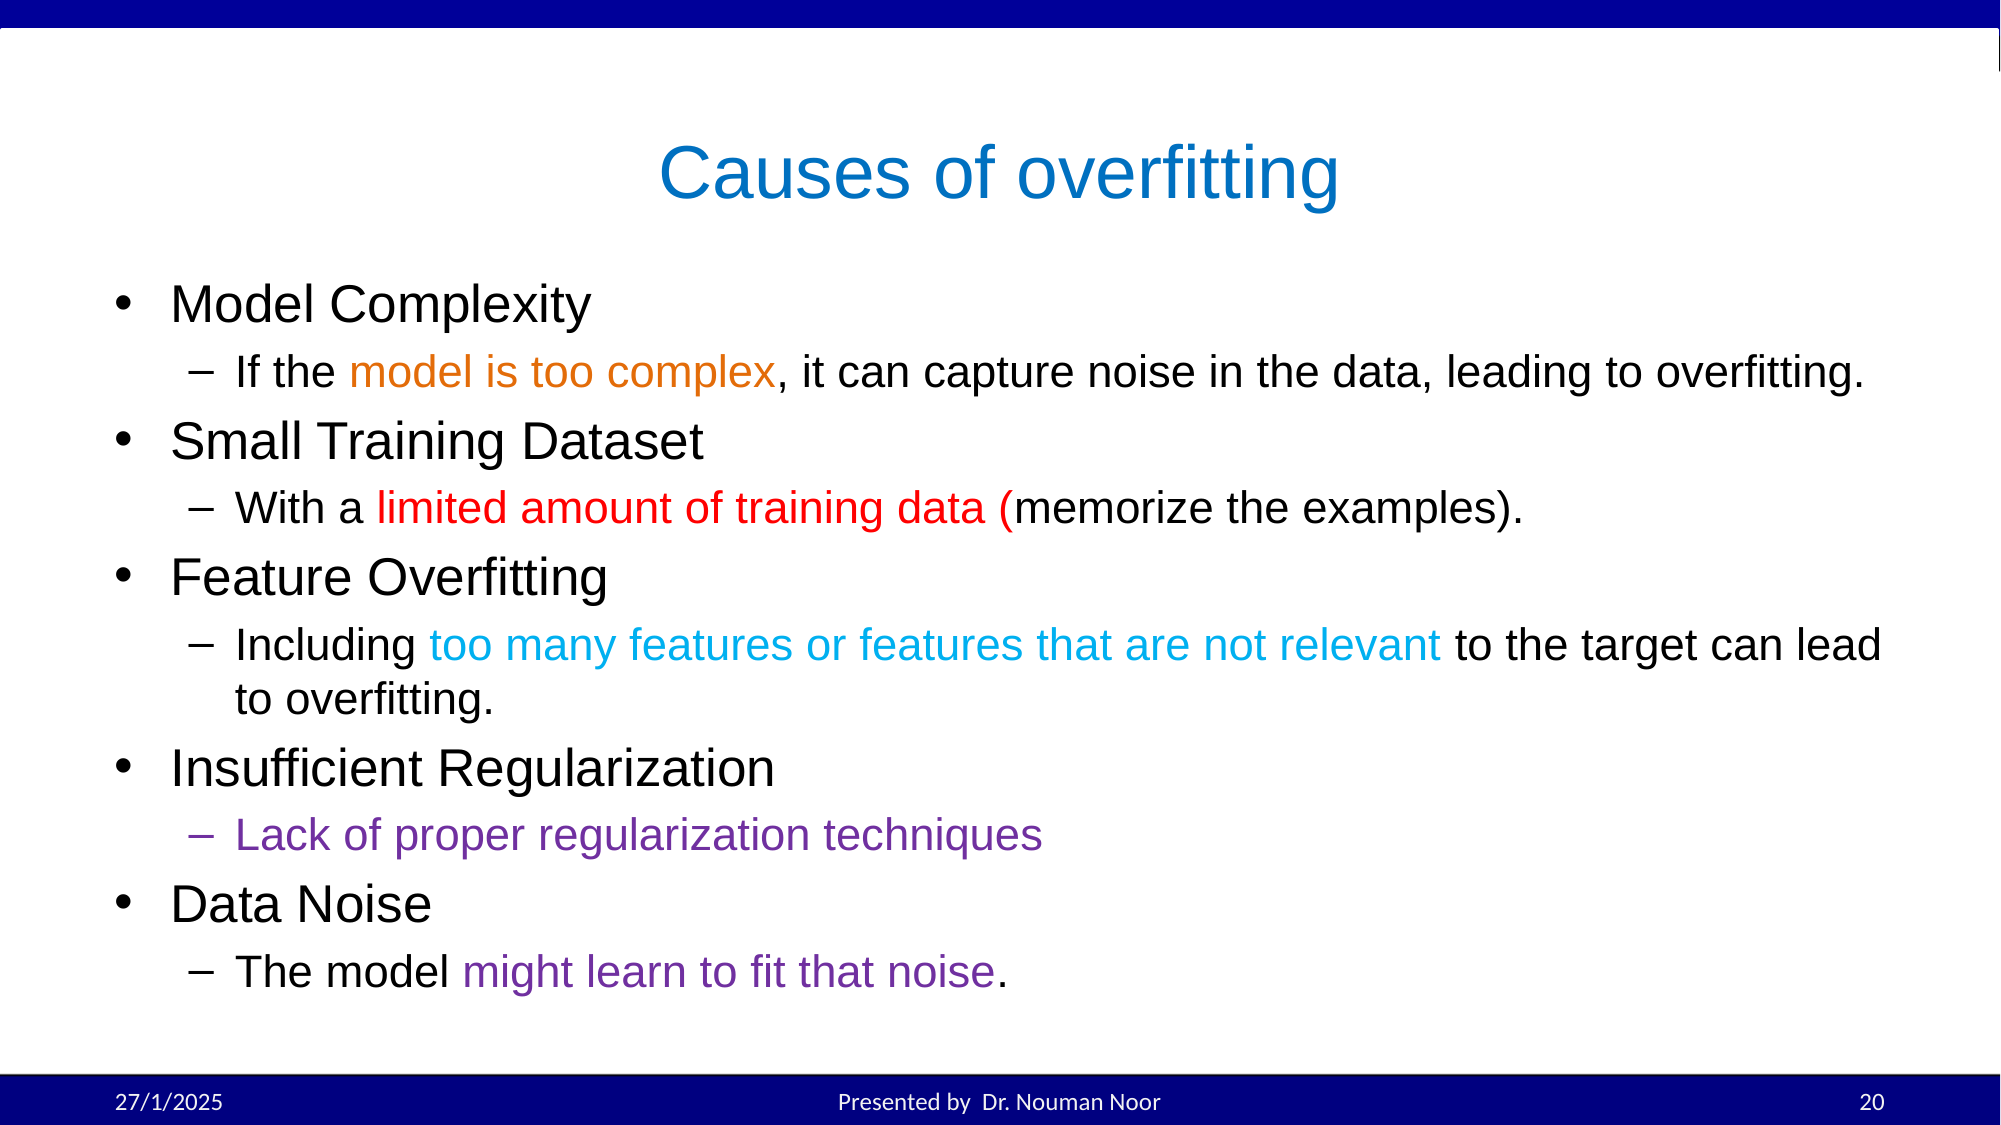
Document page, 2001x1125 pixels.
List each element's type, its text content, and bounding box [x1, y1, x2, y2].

picture [0, 0, 2001, 1125]
slide_number 20 [1433, 1062, 1900, 1125]
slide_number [99, 1062, 567, 1125]
list Model Complexity If the model is too complex, it can capture noise in the data, leading to overfitting. Small Training Dataset With a limited amount of training data (memorize the examples). Feature Overfitting Including too many features or features that are not relevant to the target can lead to overfitting. Insufficient Regularization Lack of proper regularization techniques Data Noise The model might learn to fit that noise. [99, 262, 1900, 1005]
title Causes of overfitting [99, 99, 1900, 238]
footer Presented by Dr. Nouman Noor [683, 1062, 1317, 1125]
